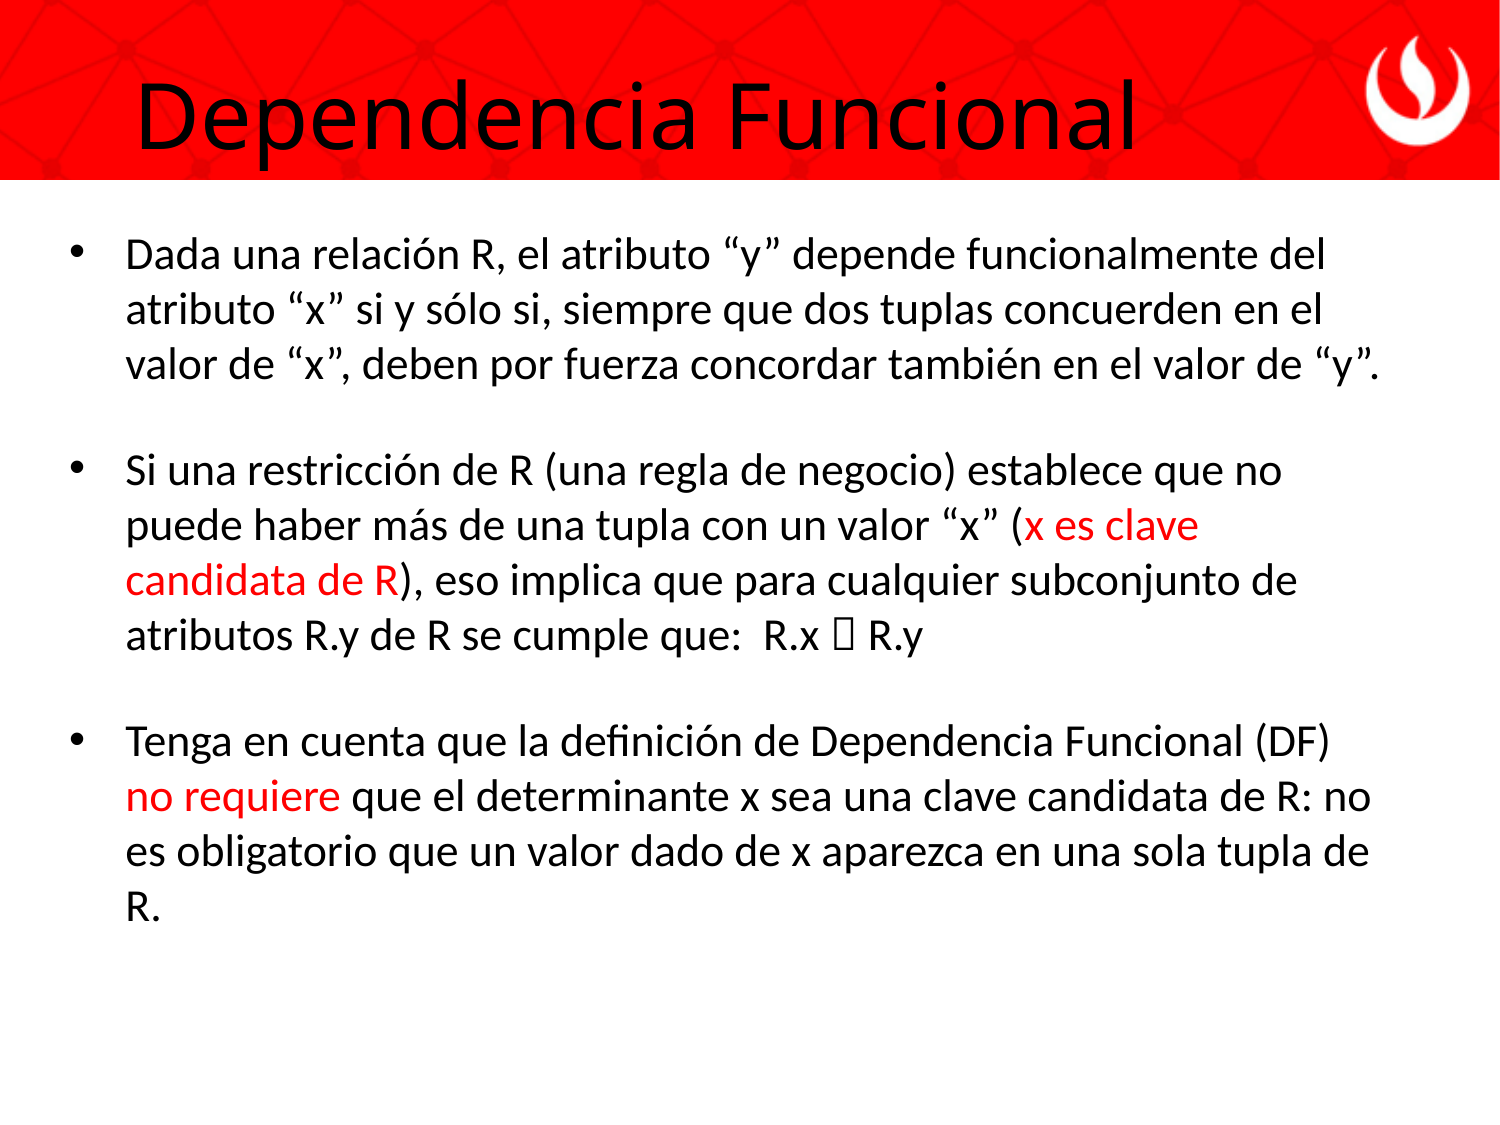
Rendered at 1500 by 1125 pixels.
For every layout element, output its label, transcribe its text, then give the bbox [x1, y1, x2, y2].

title Dependencia Funcional [0, 43, 1275, 182]
picture [0, 0, 1500, 180]
list Dada una relación R, el atributo “y” depende funcionalmente del atributo “x” si y sólo si, siempre que dos tuplas concuerden en el valor de “x”, deben por fuerza concordar también en el valor de “y”. Si una restricción de R (una regla de negocio) establece que no puede haber más de una tupla con un valor “x” (x es clave candidata de R), eso implica que para cualquier subconjunto de atributos R.y de R se cumple que: R.x  R.y Tenga en cuenta que la definición de Dependencia Funcional (DF) no requiere que el determinante x sea una clave candidata de R: no es obligatorio que un valor dado de x aparezca en una sola tupla de R. [54, 215, 1405, 1082]
